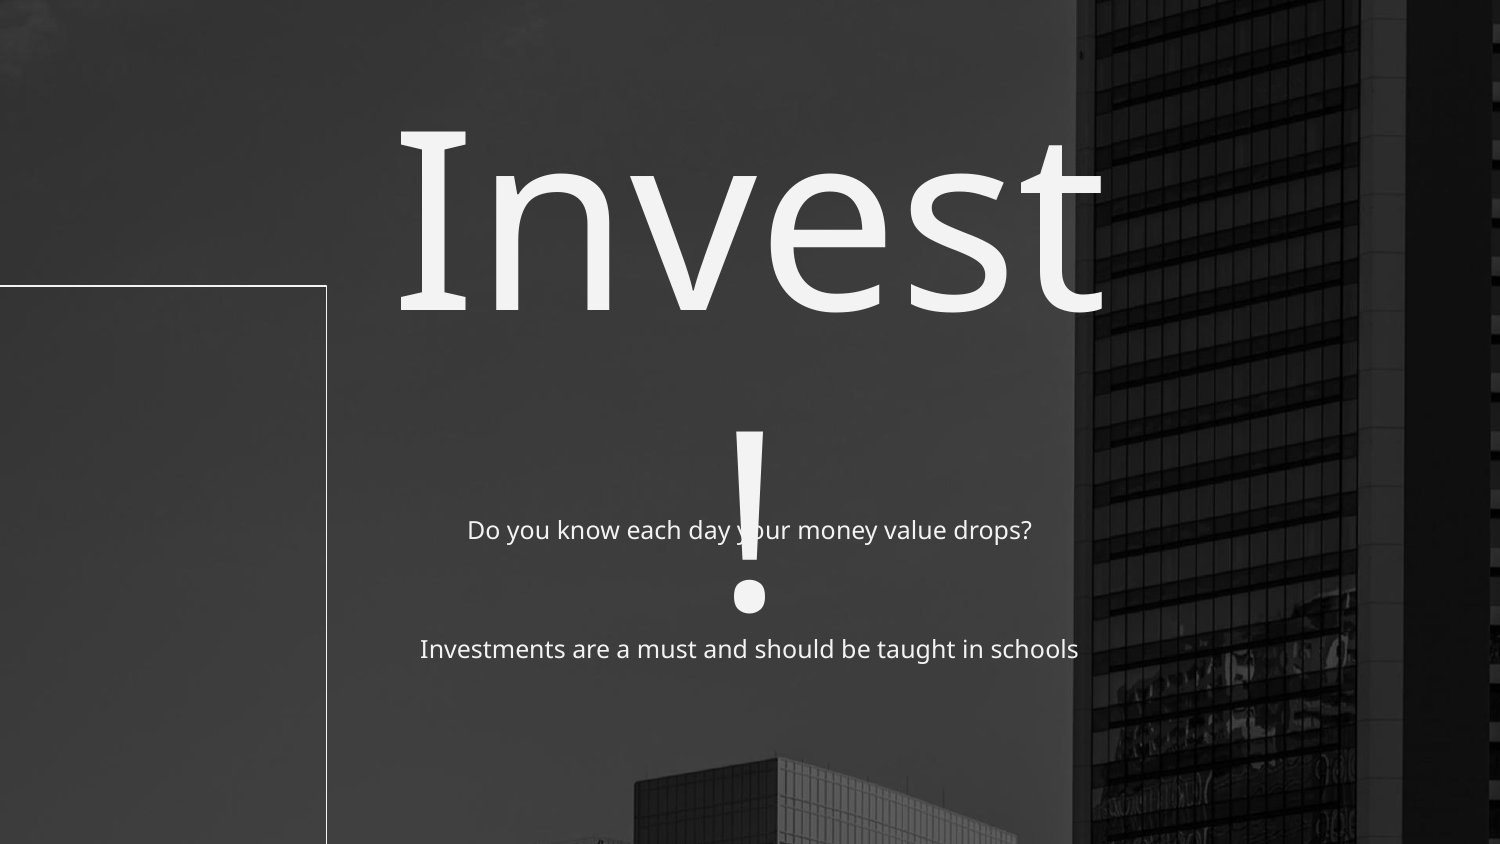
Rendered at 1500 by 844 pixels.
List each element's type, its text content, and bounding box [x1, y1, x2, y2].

text_box [0, 285, 327, 844]
picture [0, 0, 1500, 844]
subtitle Do you know each day your money value drops? Investments are a must and should be taught in schools [351, 495, 1149, 603]
title Invest! [351, 226, 1149, 495]
